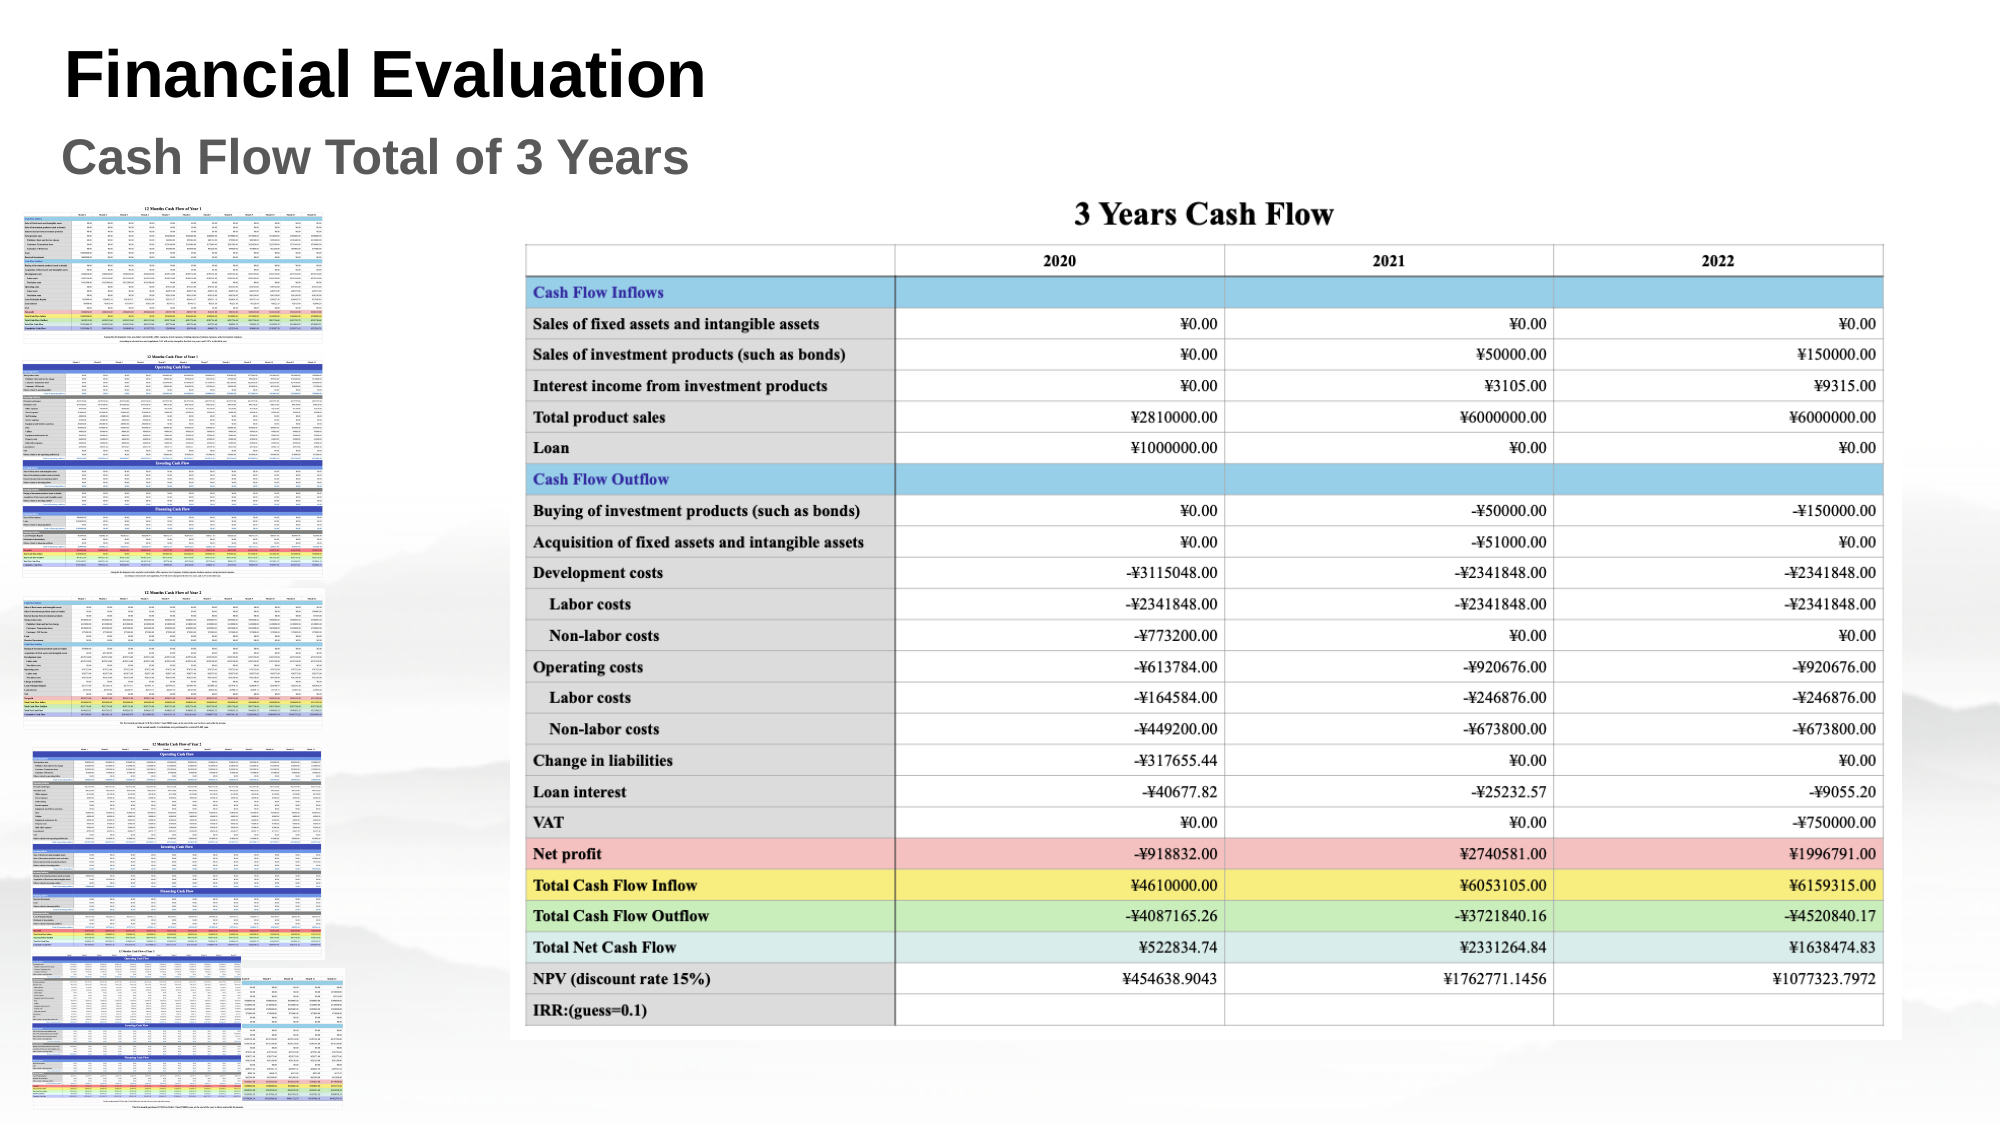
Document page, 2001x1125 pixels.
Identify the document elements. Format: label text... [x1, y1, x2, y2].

text_box Financial Evaluation [0, 23, 790, 118]
picture [0, 159, 2000, 1125]
text_box Cash Flow Total of 3 Years [10, 117, 741, 159]
